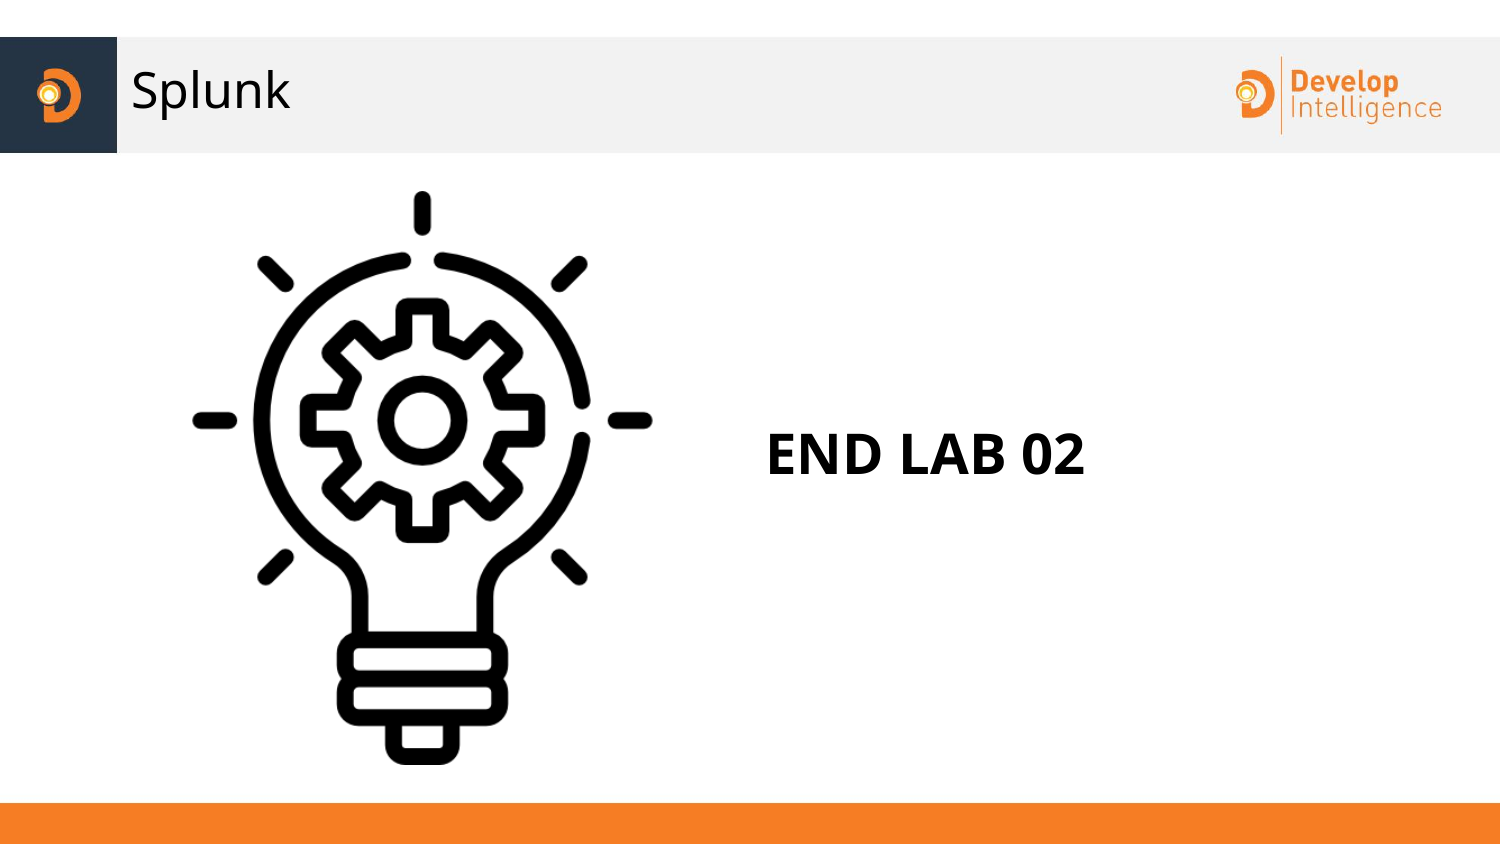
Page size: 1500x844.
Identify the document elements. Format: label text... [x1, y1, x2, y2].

text_box END LAB 02 [750, 403, 1492, 644]
picture [0, 0, 1500, 844]
title Splunk [119, 36, 1112, 149]
